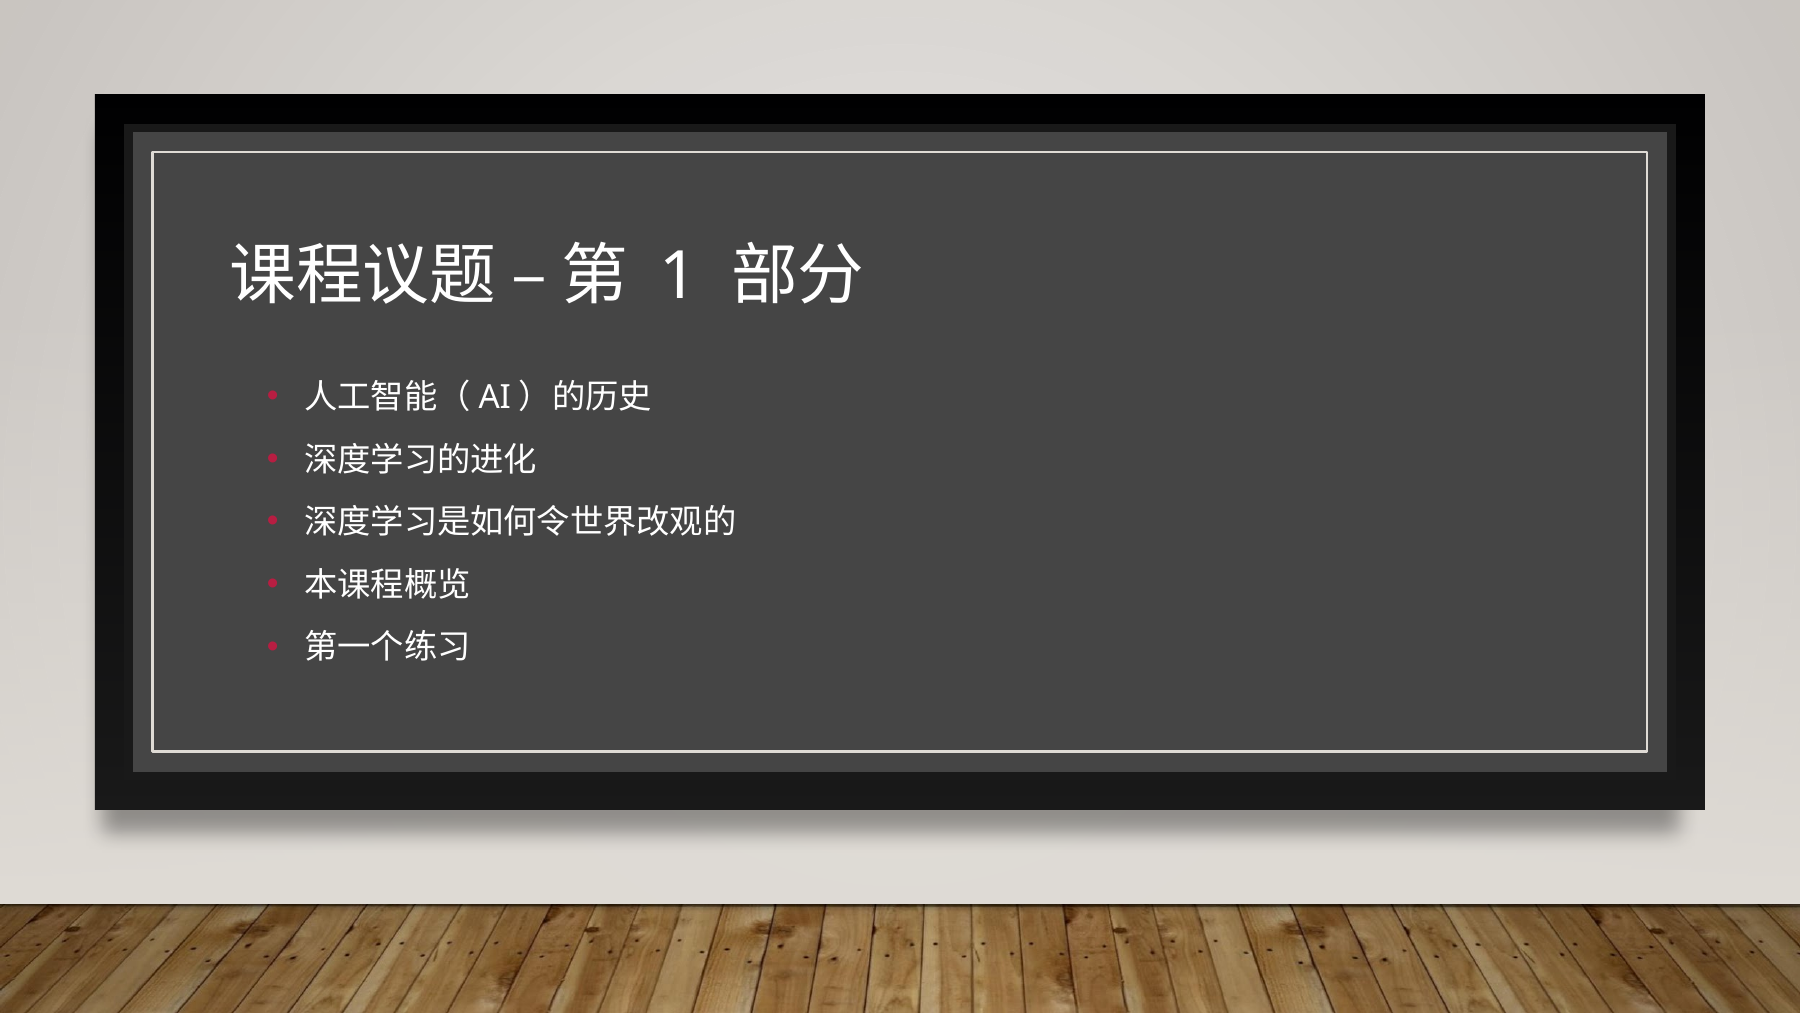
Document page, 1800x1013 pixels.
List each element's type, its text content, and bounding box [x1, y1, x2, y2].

text_box [128, 127, 1672, 776]
title 课程议题 – 第 1 部分 [214, 278, 1603, 352]
picture [0, 904, 1800, 1013]
text_box [0, 298, 1800, 902]
list 人工智能（AI）的历史 深度学习的进化 深度学习是如何令世界改观的 本课程概览 第一个练习 [214, 363, 1603, 719]
text_box [94, 94, 1705, 810]
text_box [0, 0, 1800, 298]
title 课程议题 – 第 1 部分 [214, 203, 1603, 272]
text_box [152, 152, 1648, 752]
